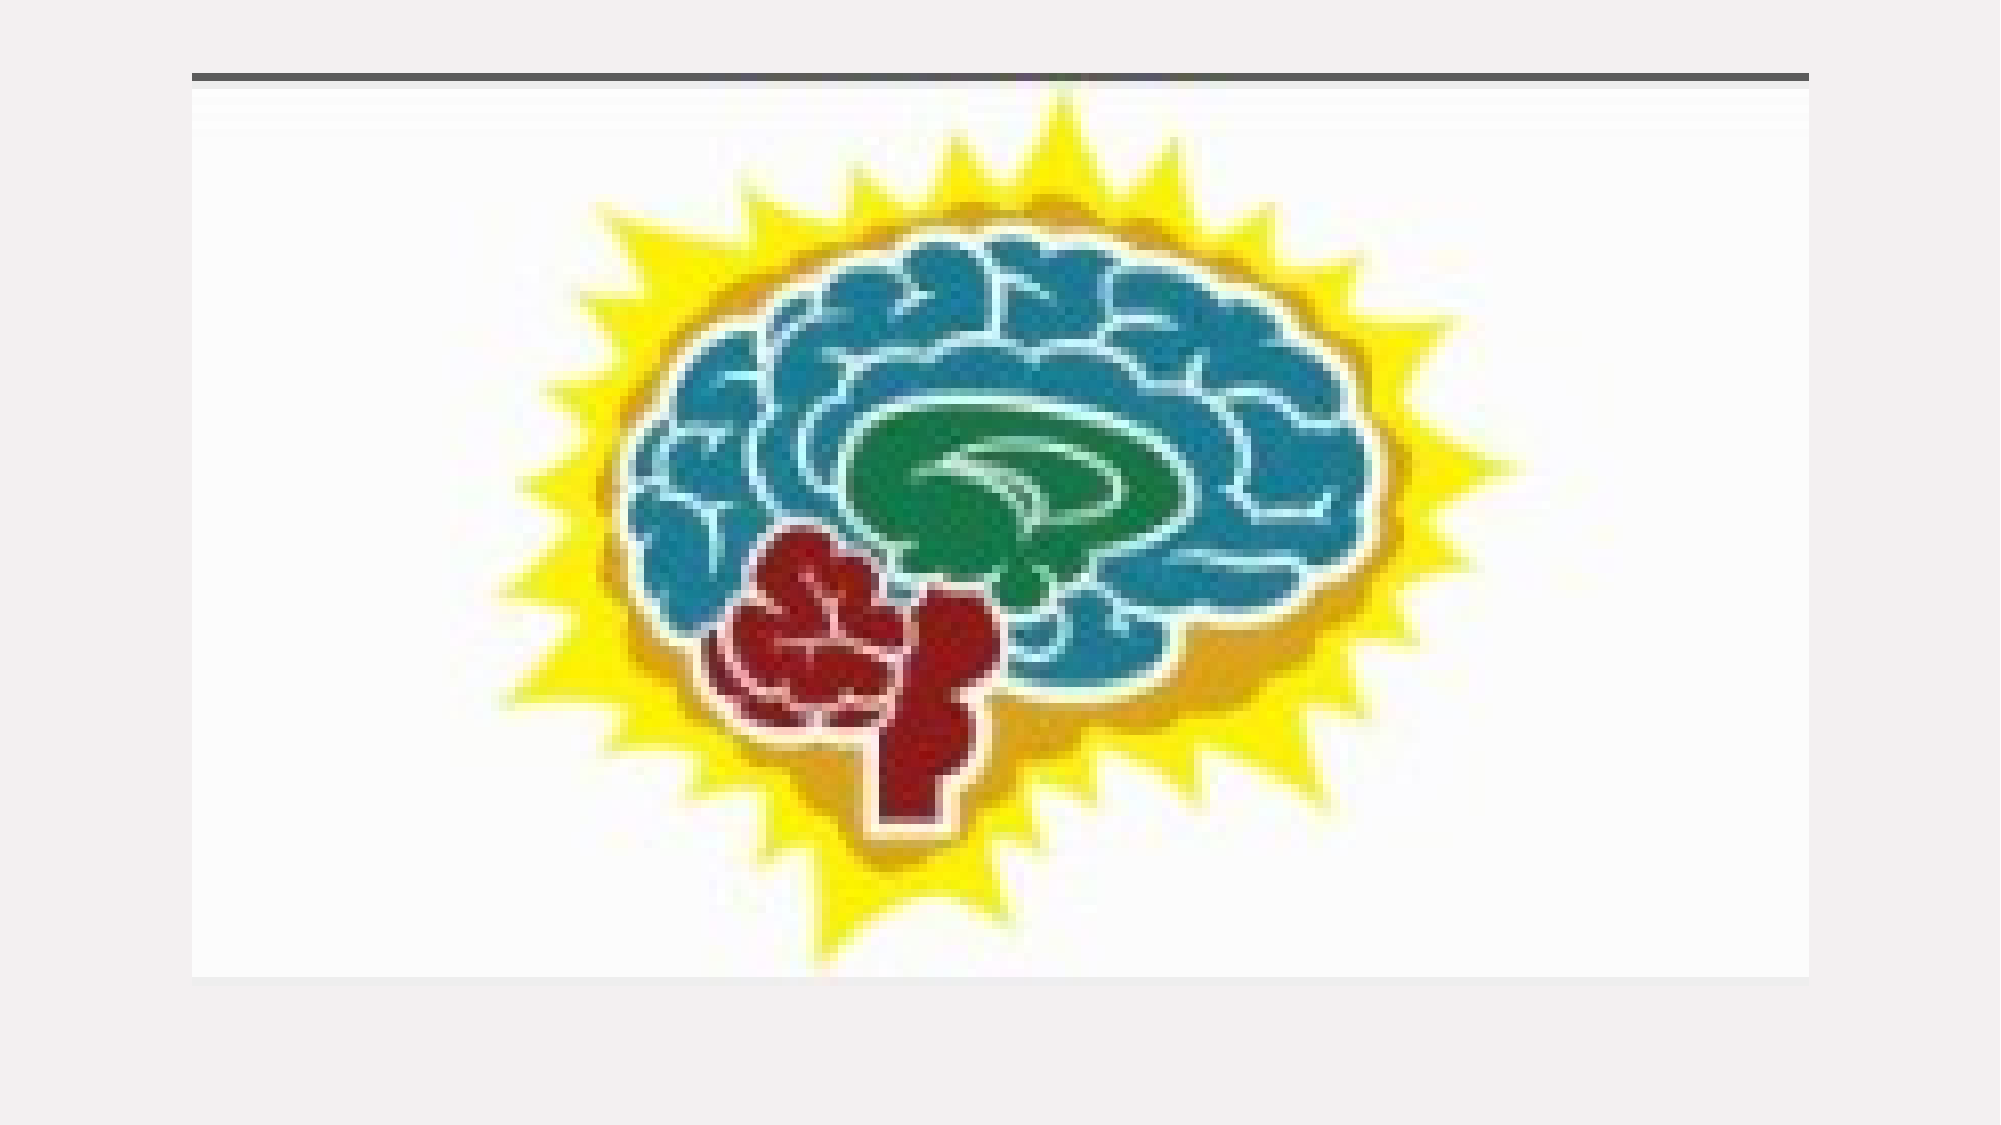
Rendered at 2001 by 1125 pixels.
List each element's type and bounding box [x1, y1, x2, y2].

list [191, 72, 1810, 987]
